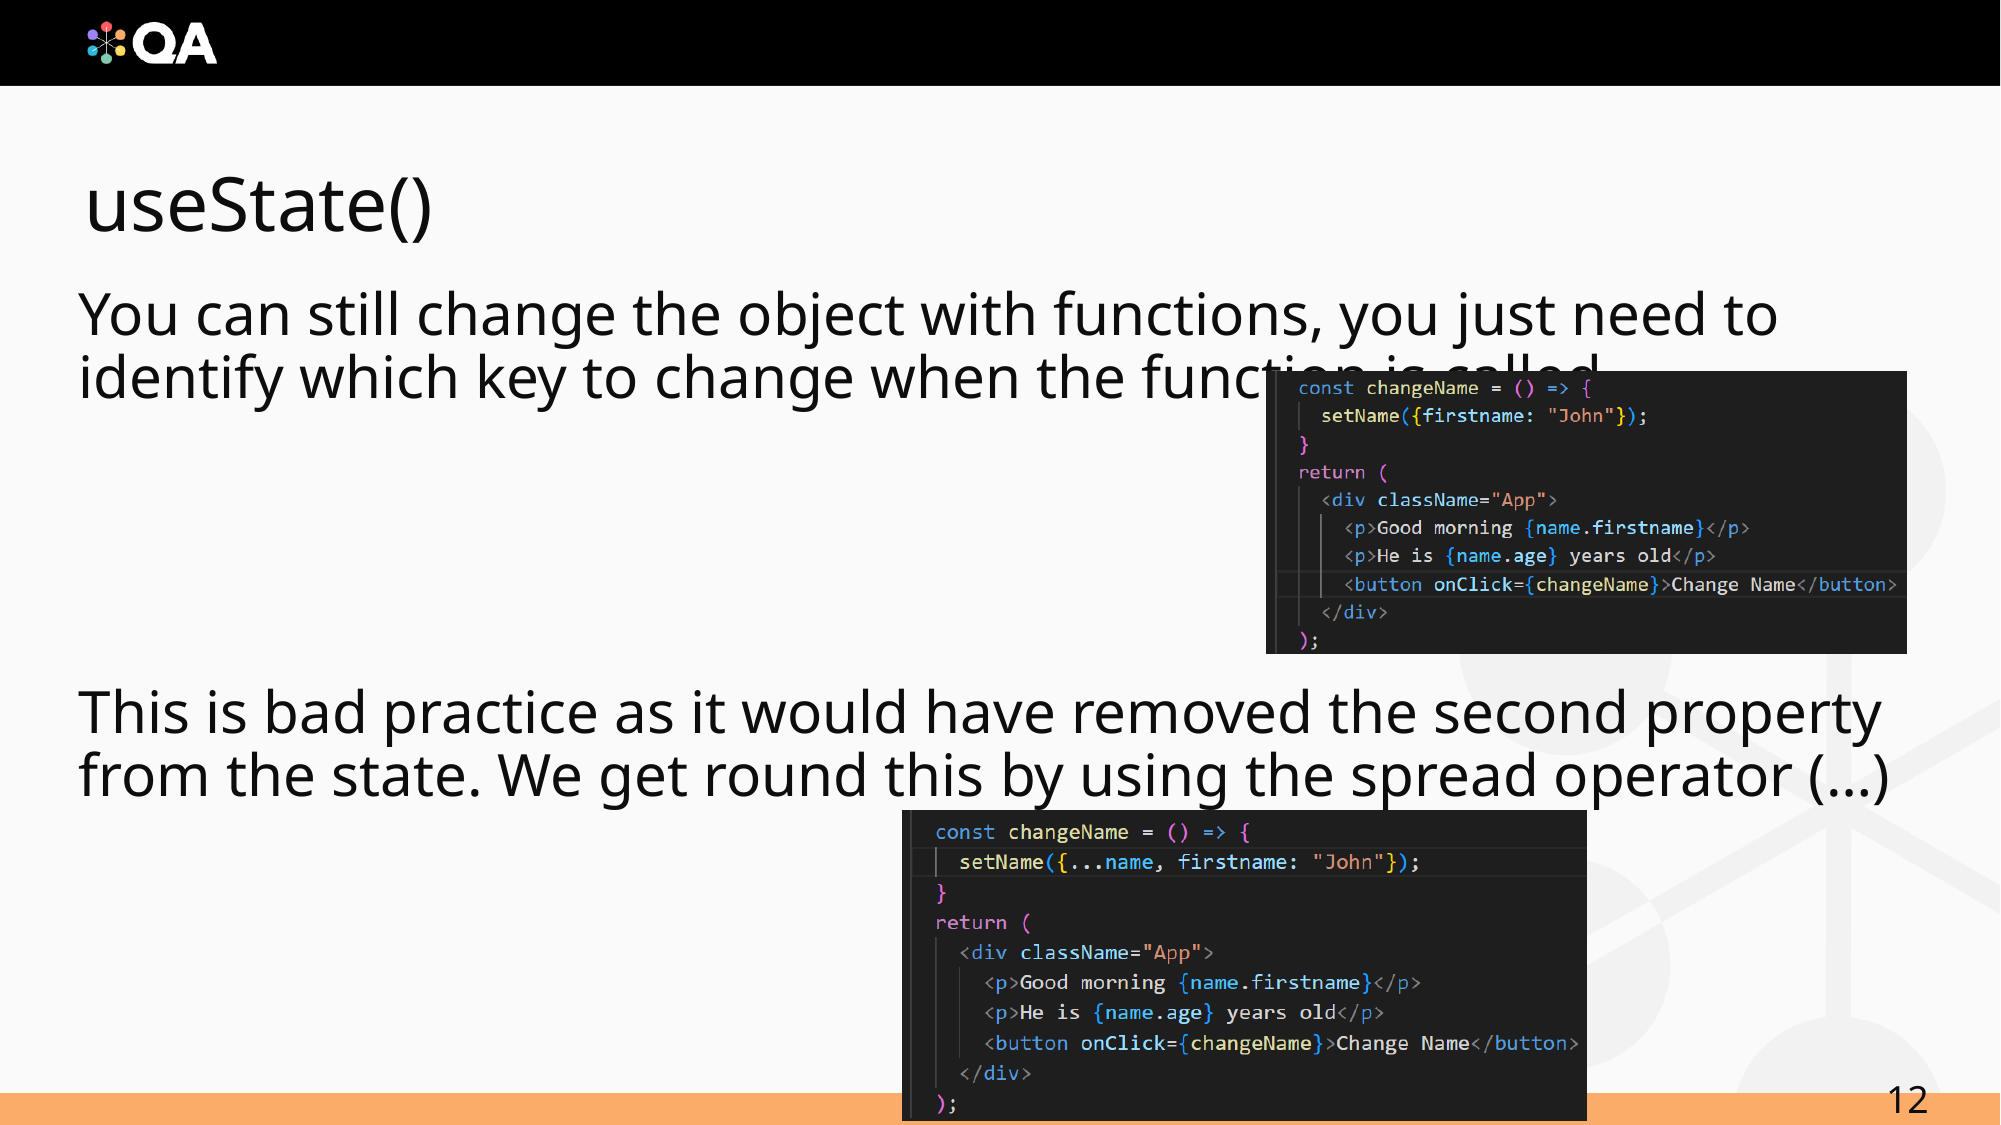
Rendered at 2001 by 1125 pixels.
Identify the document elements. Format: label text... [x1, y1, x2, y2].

title useState() [84, 159, 1916, 278]
list You can still change the object with functions, you just need to identify which key to change when the function is called This is bad practice as it would have removed the second property from the state. We get round this by using the spread operator (…) [78, 277, 1892, 718]
picture [0, 0, 2001, 1125]
slide_number 12 [1871, 1068, 2000, 1098]
